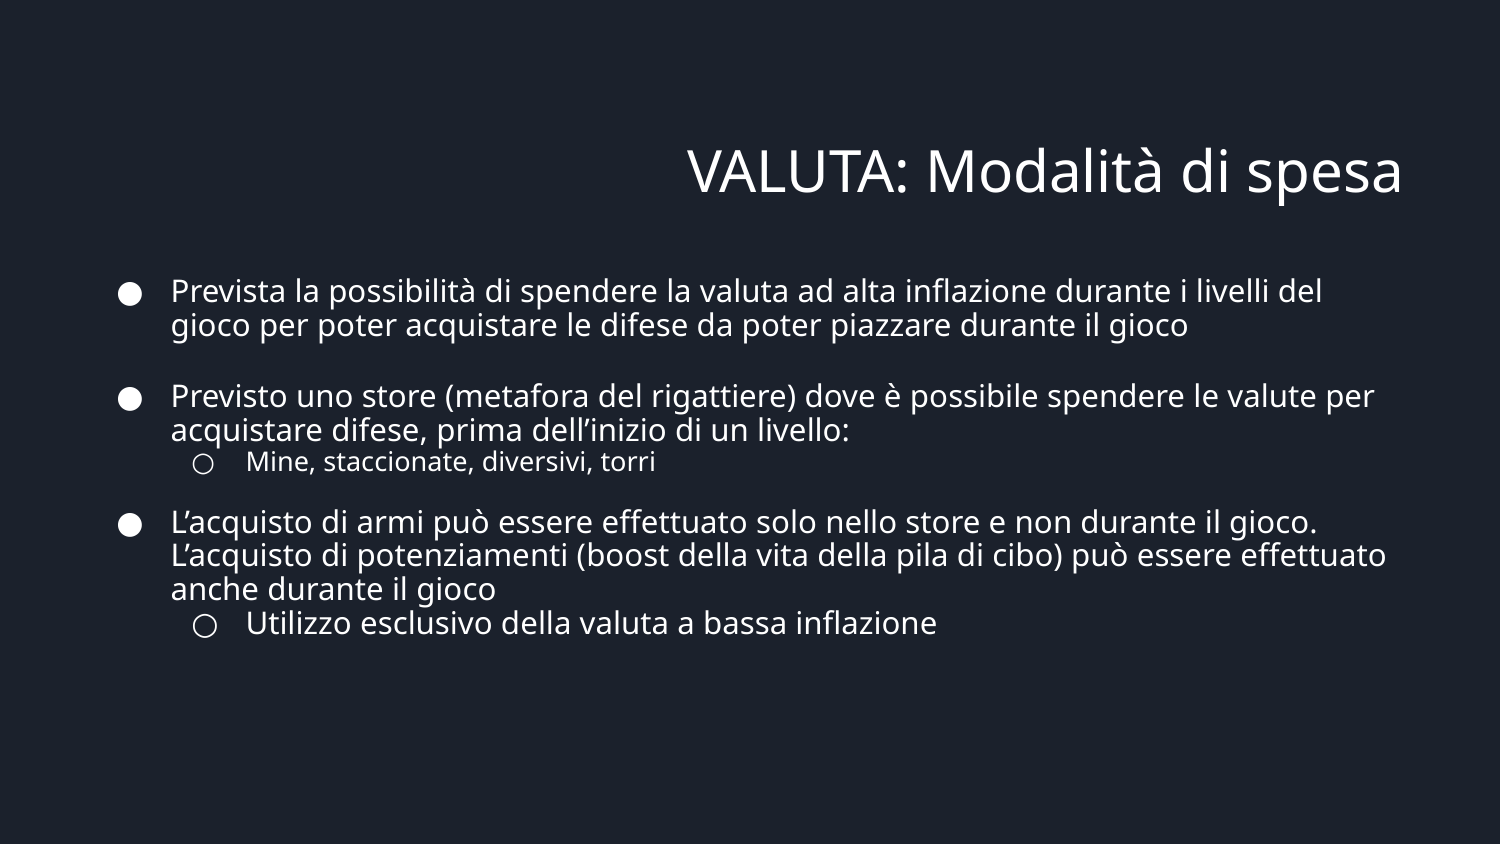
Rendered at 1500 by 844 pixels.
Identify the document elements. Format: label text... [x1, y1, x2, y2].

title VALUTA: Modalità di spesa [356, 94, 1416, 254]
list Prevista la possibilità di spendere la valuta ad alta inflazione durante i livelli del gioco per poter acquistare le difese da poter piazzare durante il gioco Previsto uno store (metafora del rigattiere) dove è possibile spendere le valute per acquistare difese, prima dell’inizio di un livello: Mine, staccionate, diversivi, torri L’acquisto di armi può essere effettuato solo nello store e non durante il gioco. L’acquisto di potenziamenti (boost della vita della pila di cibo) può essere effettuato anche durante il gioco Utilizzo esclusivo della valuta a bassa inflazione [84, 270, 1416, 766]
